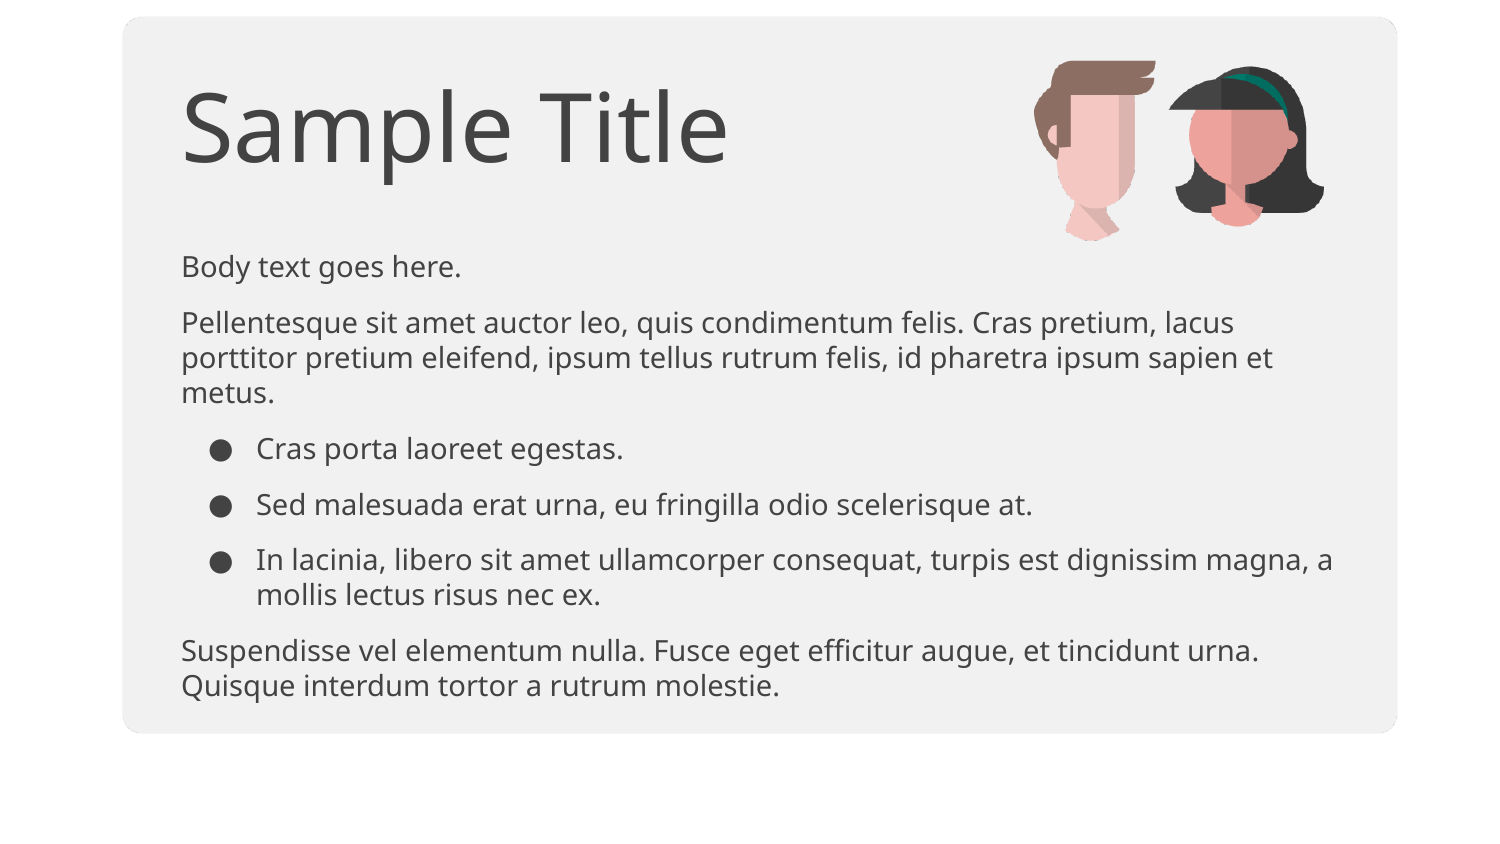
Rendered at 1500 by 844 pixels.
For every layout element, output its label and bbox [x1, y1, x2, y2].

picture [122, 15, 1398, 734]
